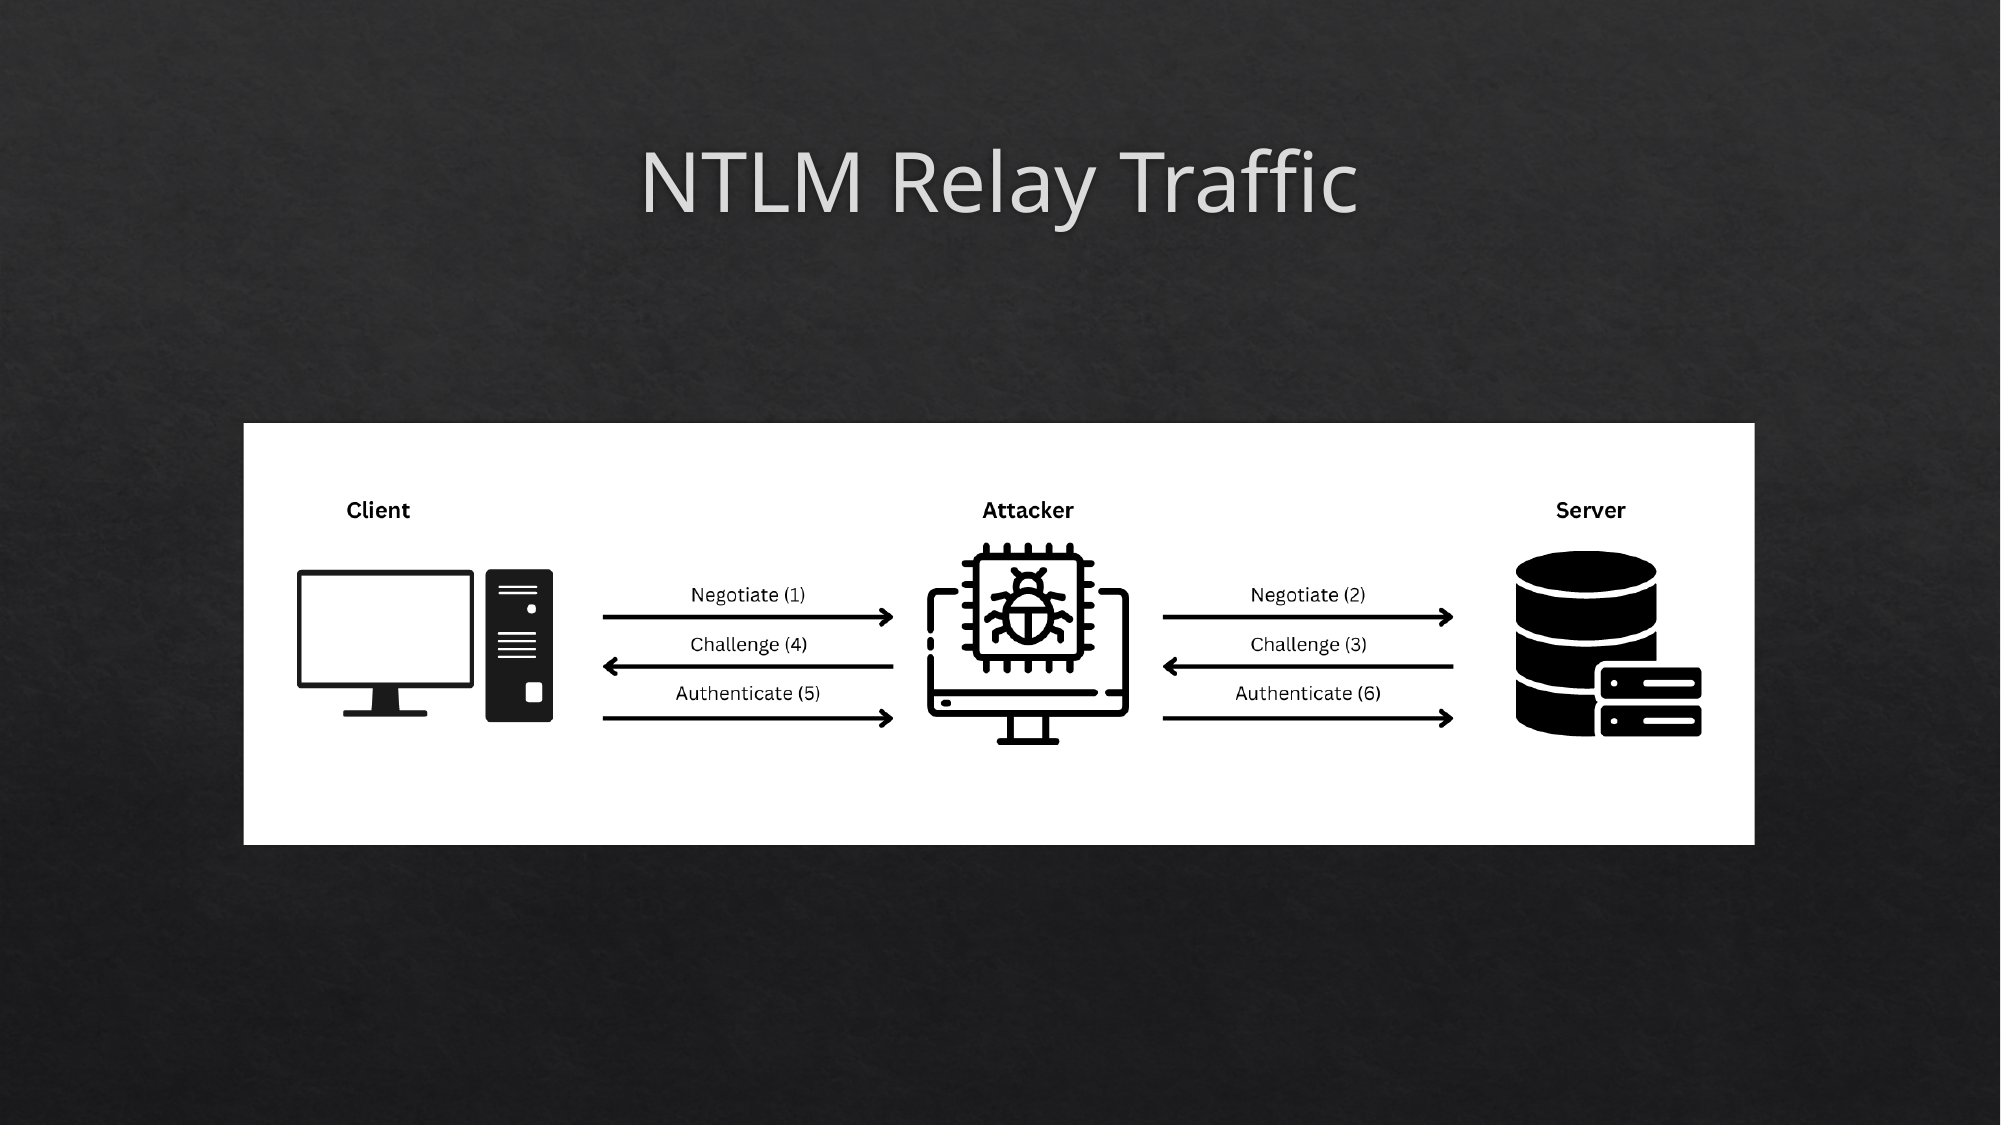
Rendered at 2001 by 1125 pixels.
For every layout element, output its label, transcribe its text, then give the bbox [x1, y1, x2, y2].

title NTLM Relay Traffic [149, 99, 1849, 260]
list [243, 422, 1755, 845]
